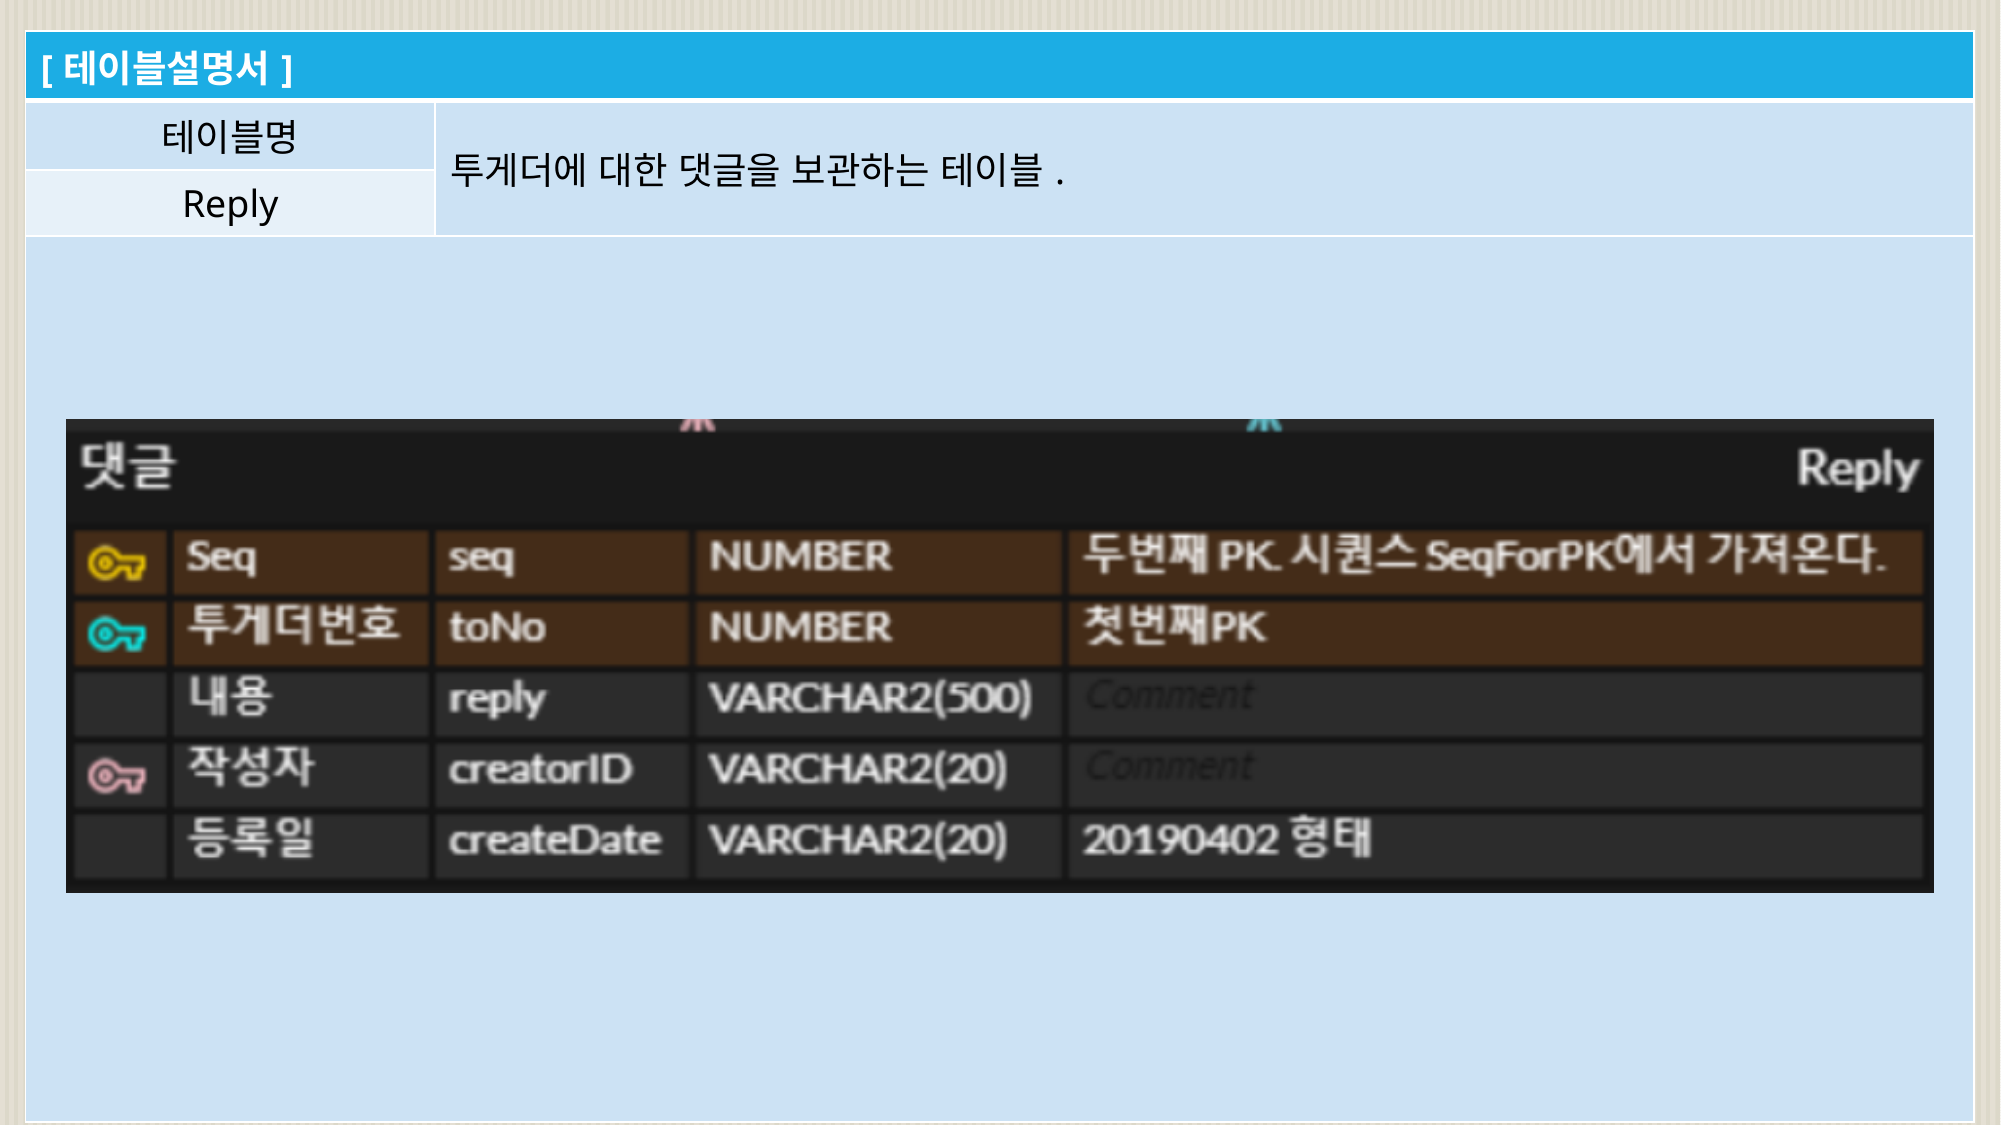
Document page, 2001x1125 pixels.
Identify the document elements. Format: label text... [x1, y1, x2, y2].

table_cell 테이블명 [26, 103, 434, 169]
table_header [테이블설명서] [26, 32, 1973, 98]
table_cell [26, 237, 1973, 1121]
table_cell Reply [26, 171, 434, 235]
picture [67, 420, 1932, 891]
table_cell 투게더에 대한 댓글을 보관하는 테이블. [436, 103, 1973, 235]
